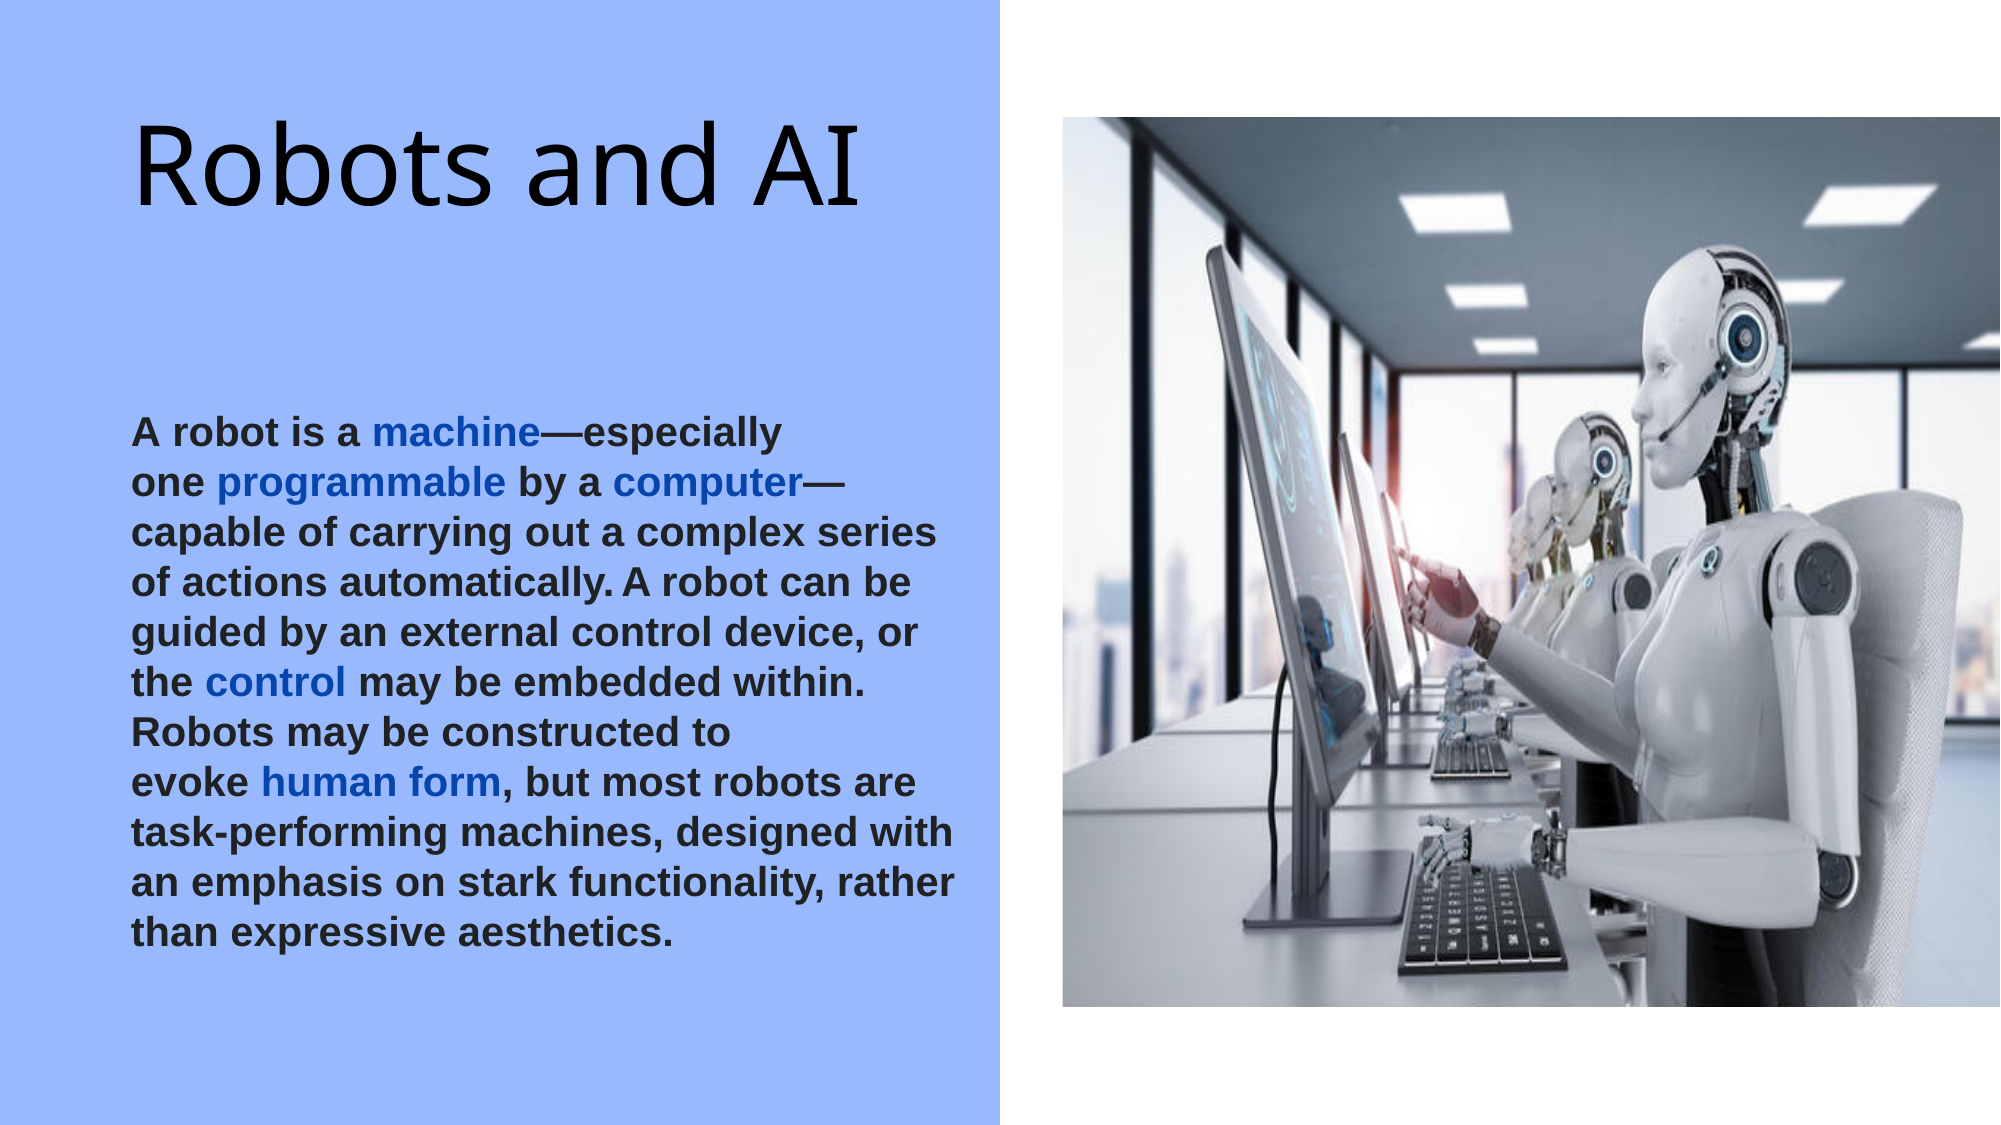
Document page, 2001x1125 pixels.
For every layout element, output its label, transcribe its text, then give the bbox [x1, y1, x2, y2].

text_box A robot is a machine—especially one programmable by a computer—capable of carrying out a complex series of actions automatically. A robot can be guided by an external control device, or the control may be embedded within. Robots may be constructed to evoke human form, but most robots are task-performing machines, designed with an emphasis on stark functionality, rather than expressive aesthetics. [130, 404, 958, 956]
text_box Robots and AI [130, 115, 979, 228]
picture [1062, 117, 2000, 1008]
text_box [999, 0, 2000, 1125]
